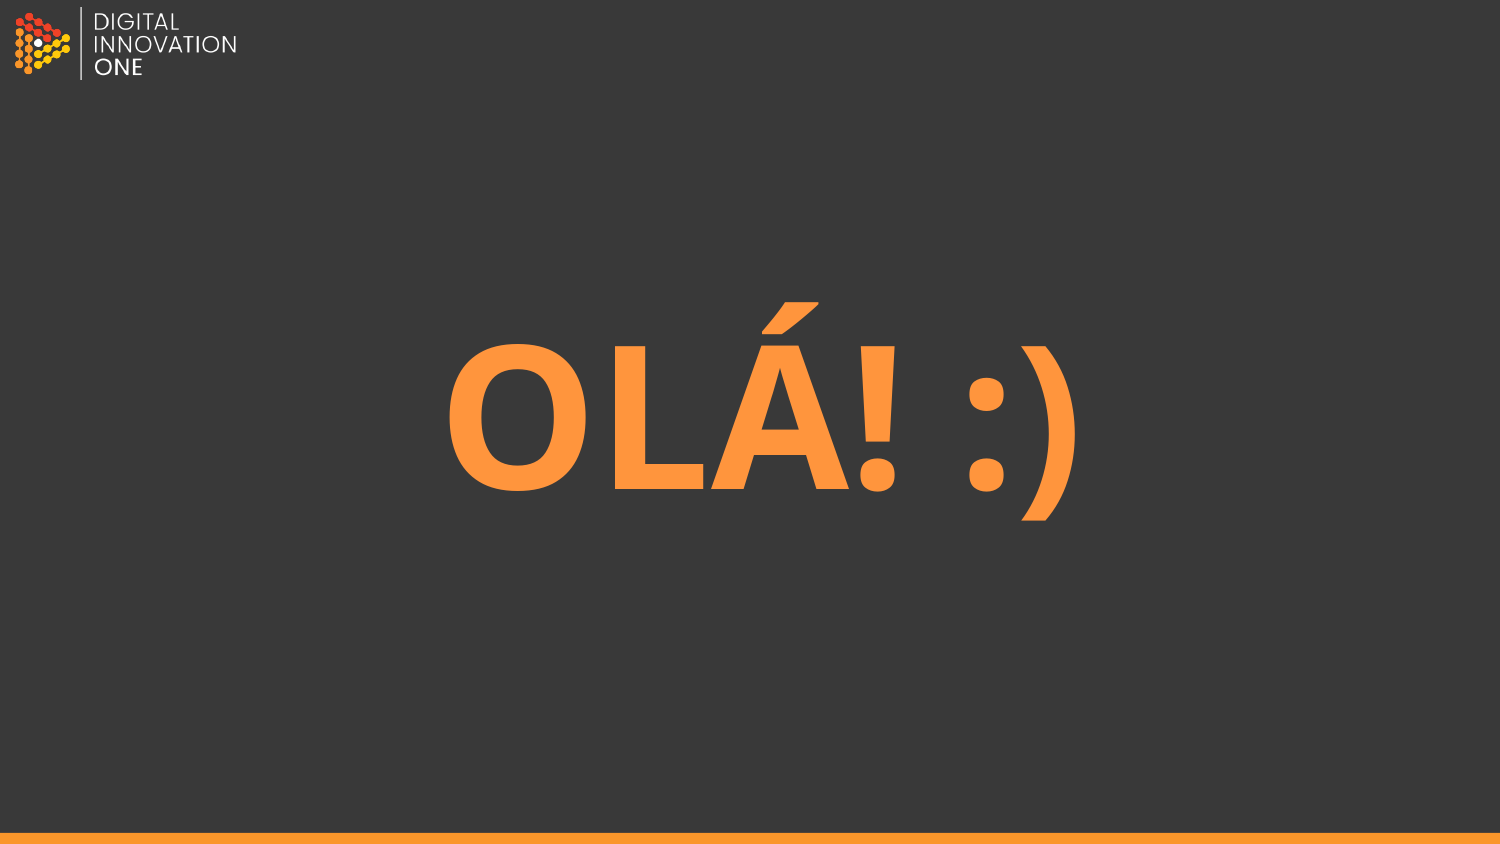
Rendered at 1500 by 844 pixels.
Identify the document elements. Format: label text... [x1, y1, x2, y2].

text_box [0, 832, 1500, 844]
text_box OLÁ! :) [0, 281, 1500, 537]
picture [0, 0, 251, 88]
